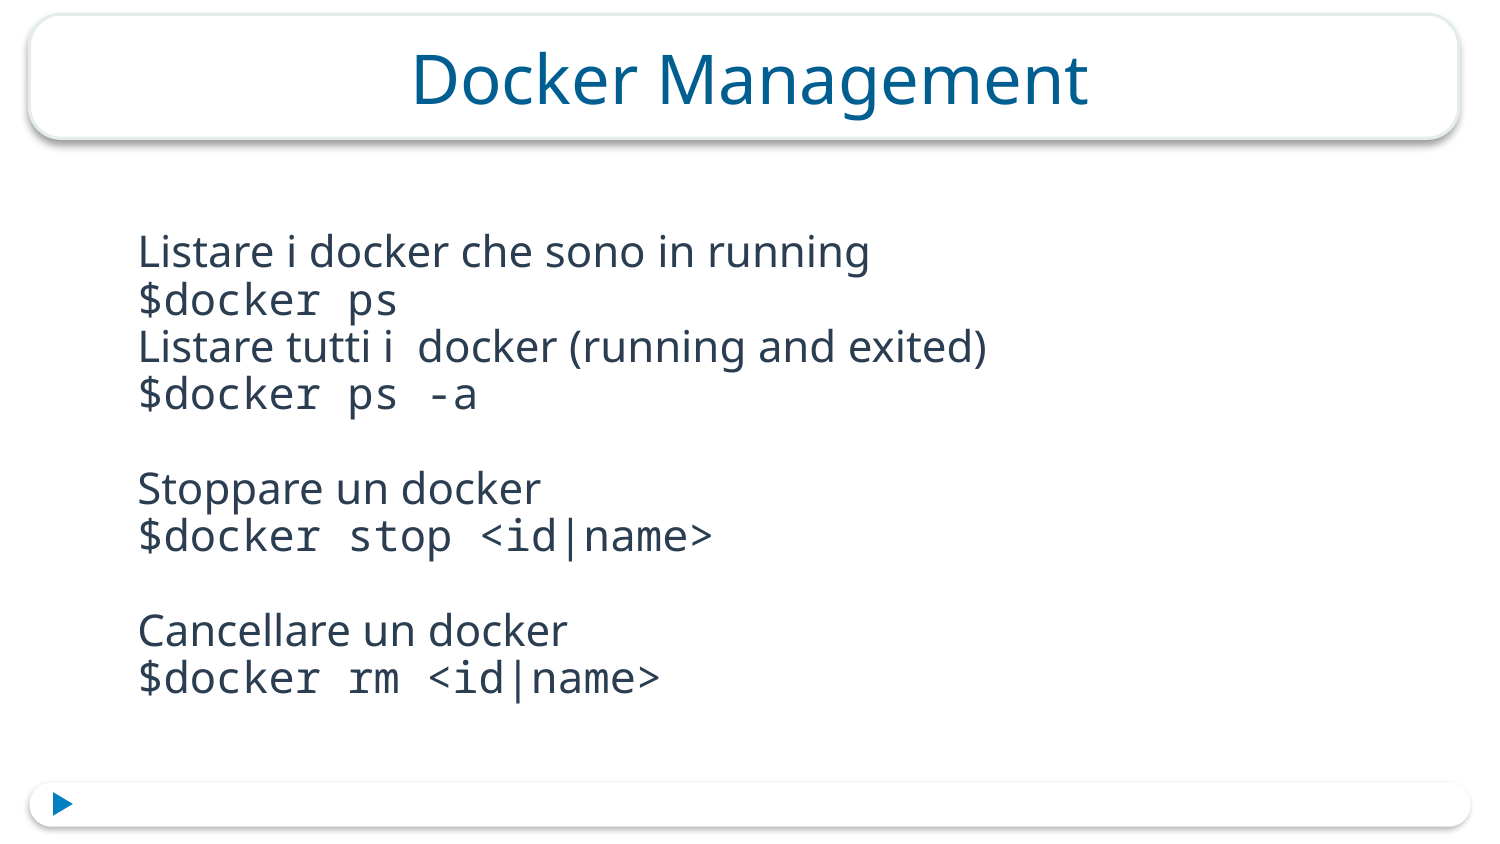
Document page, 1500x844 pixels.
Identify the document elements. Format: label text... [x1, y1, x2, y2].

title Docker Management [0, 0, 1500, 165]
list Listare i docker che sono in running $docker ps Listare tutti i docker (running and exited) $docker ps -a Stoppare un docker $docker stop <id|name> Cancellare un docker $docker rm <id|name> [103, 224, 1397, 760]
